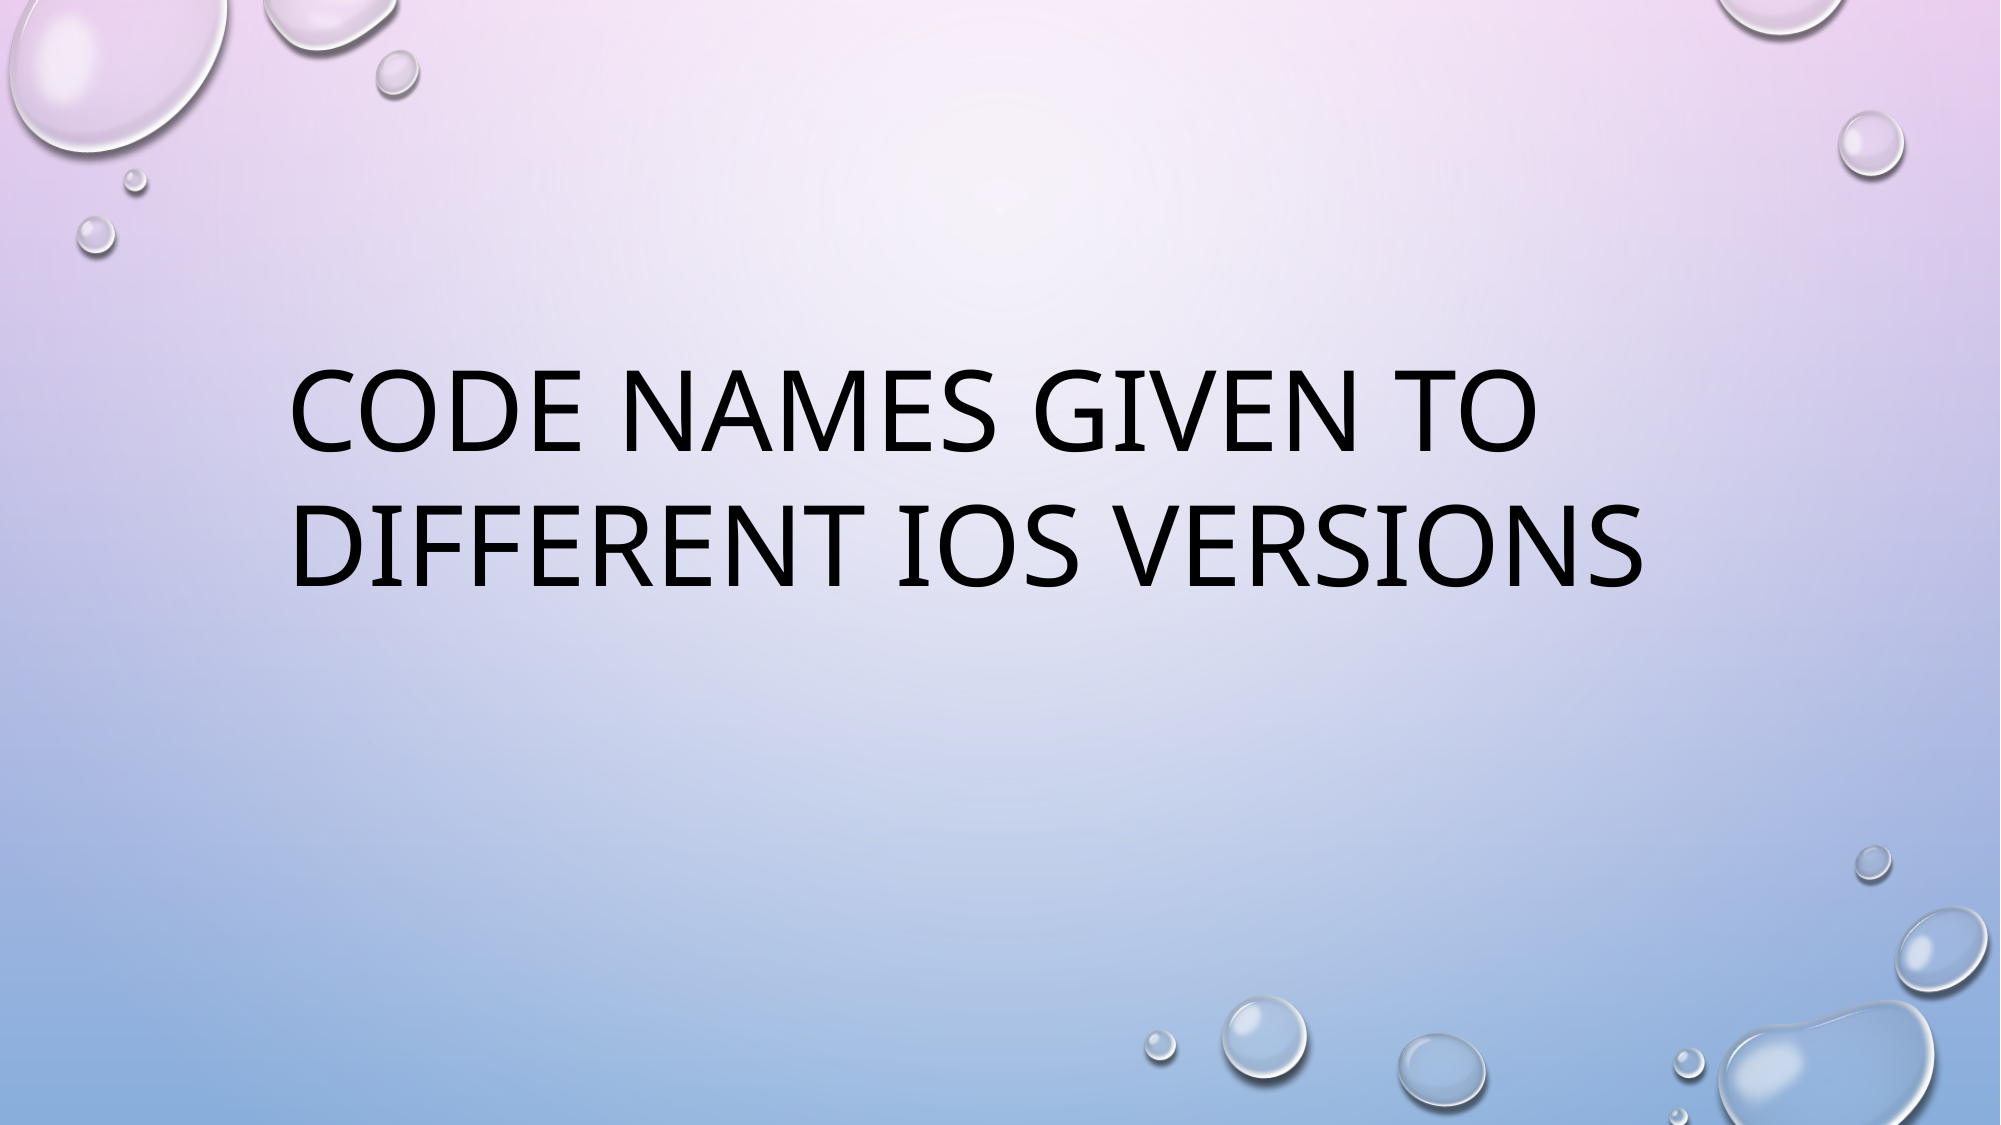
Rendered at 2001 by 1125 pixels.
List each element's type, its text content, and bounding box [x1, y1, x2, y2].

text_box CODE NAMES GIVEN TO DIFFERENT IOS VERSIONS [271, 331, 1877, 617]
picture [0, 0, 2000, 1125]
